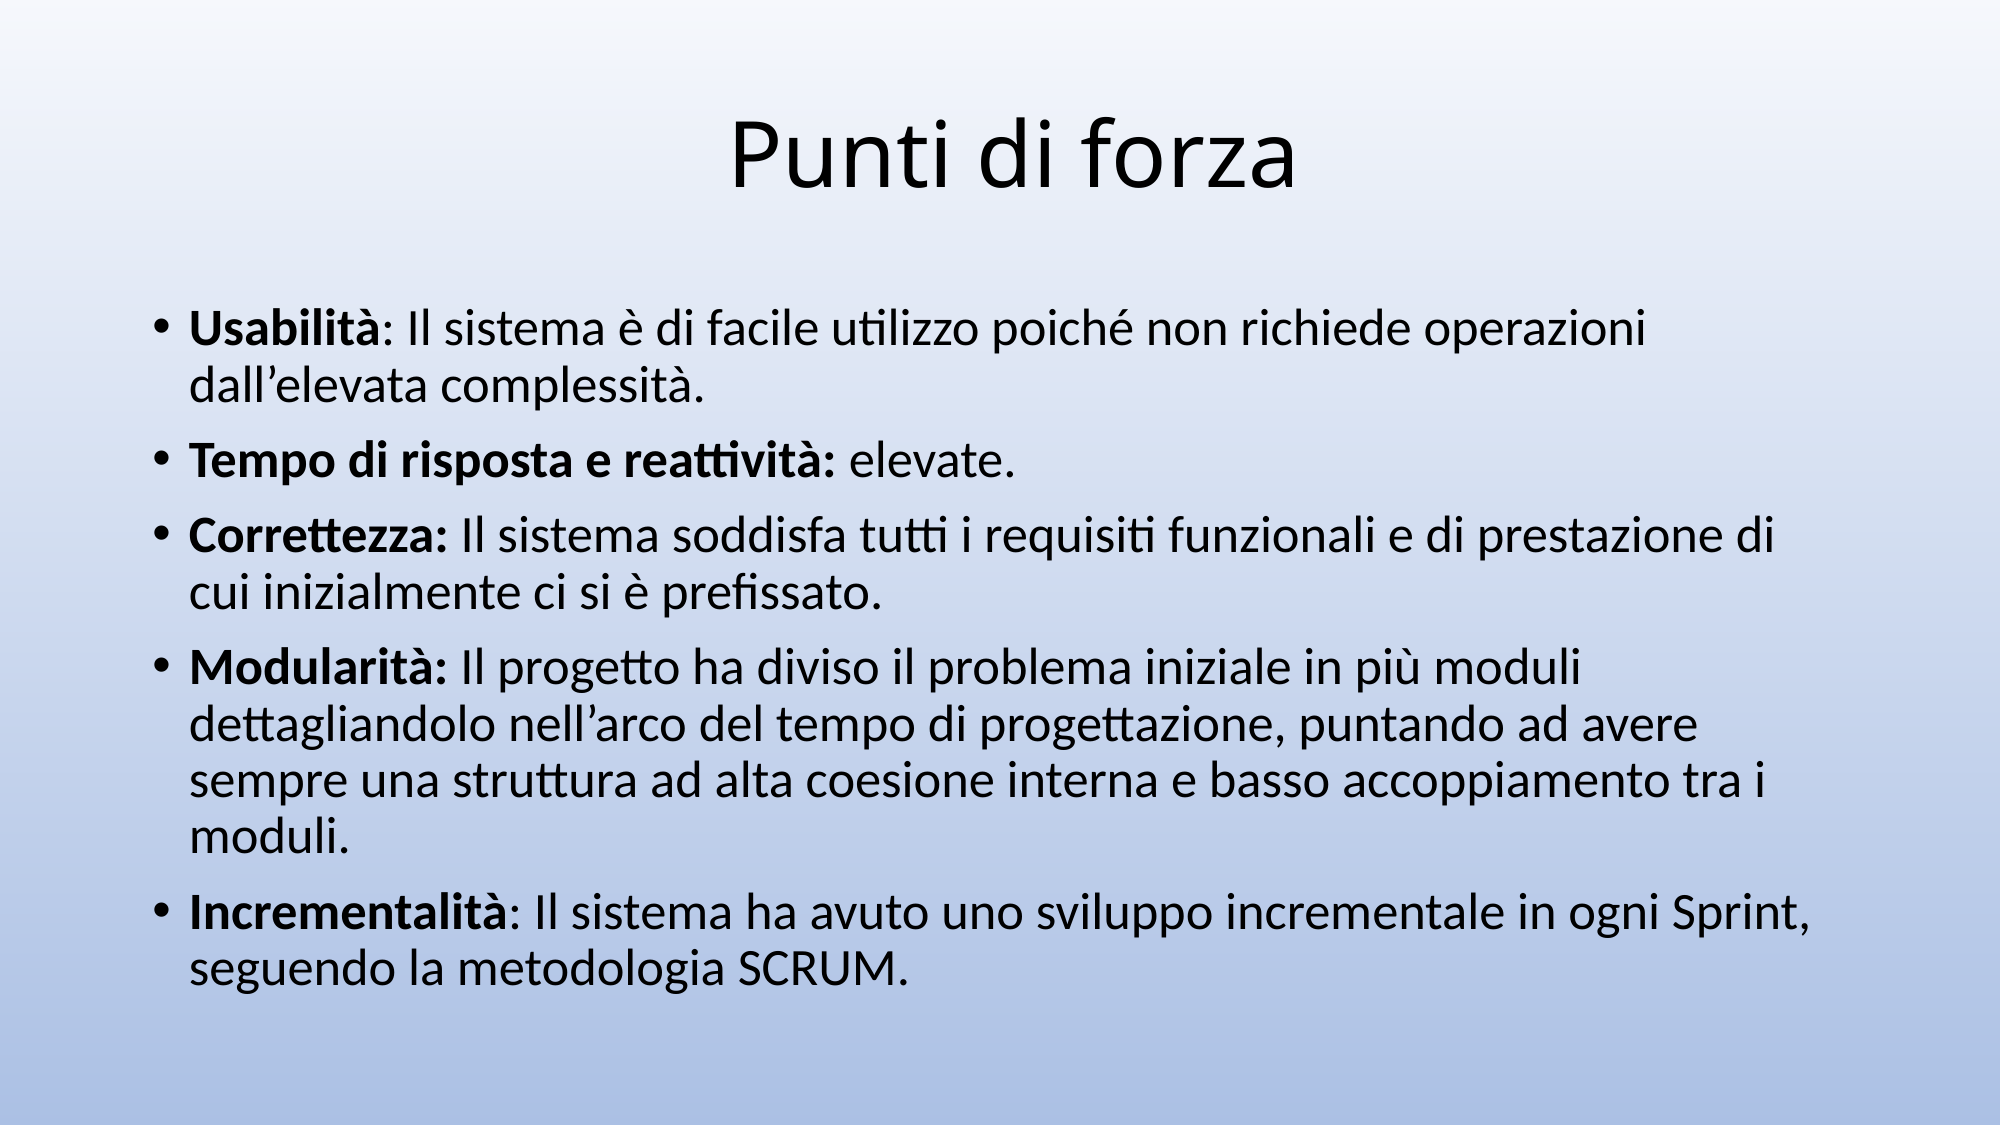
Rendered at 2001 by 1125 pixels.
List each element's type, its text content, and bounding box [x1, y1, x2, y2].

list Usabilità: Il sistema è di facile utilizzo poiché non richiede operazioni dall’elevata complessità. Tempo di risposta e reattività: elevate. Correttezza: Il sistema soddisfa tutti i requisiti funzionali e di prestazione di cui inizialmente ci si è prefissato. Modularità: Il progetto ha diviso il problema iniziale in più moduli dettagliandolo nell’arco del tempo di progettazione, puntando ad avere sempre una struttura ad alta coesione interna e basso accoppiamento tra i moduli. Incrementalità: Il sistema ha avuto uno sviluppo incrementale in ogni Sprint, seguendo la metodologia SCRUM. [137, 293, 1863, 1007]
title Punti di forza [630, 48, 1422, 267]
